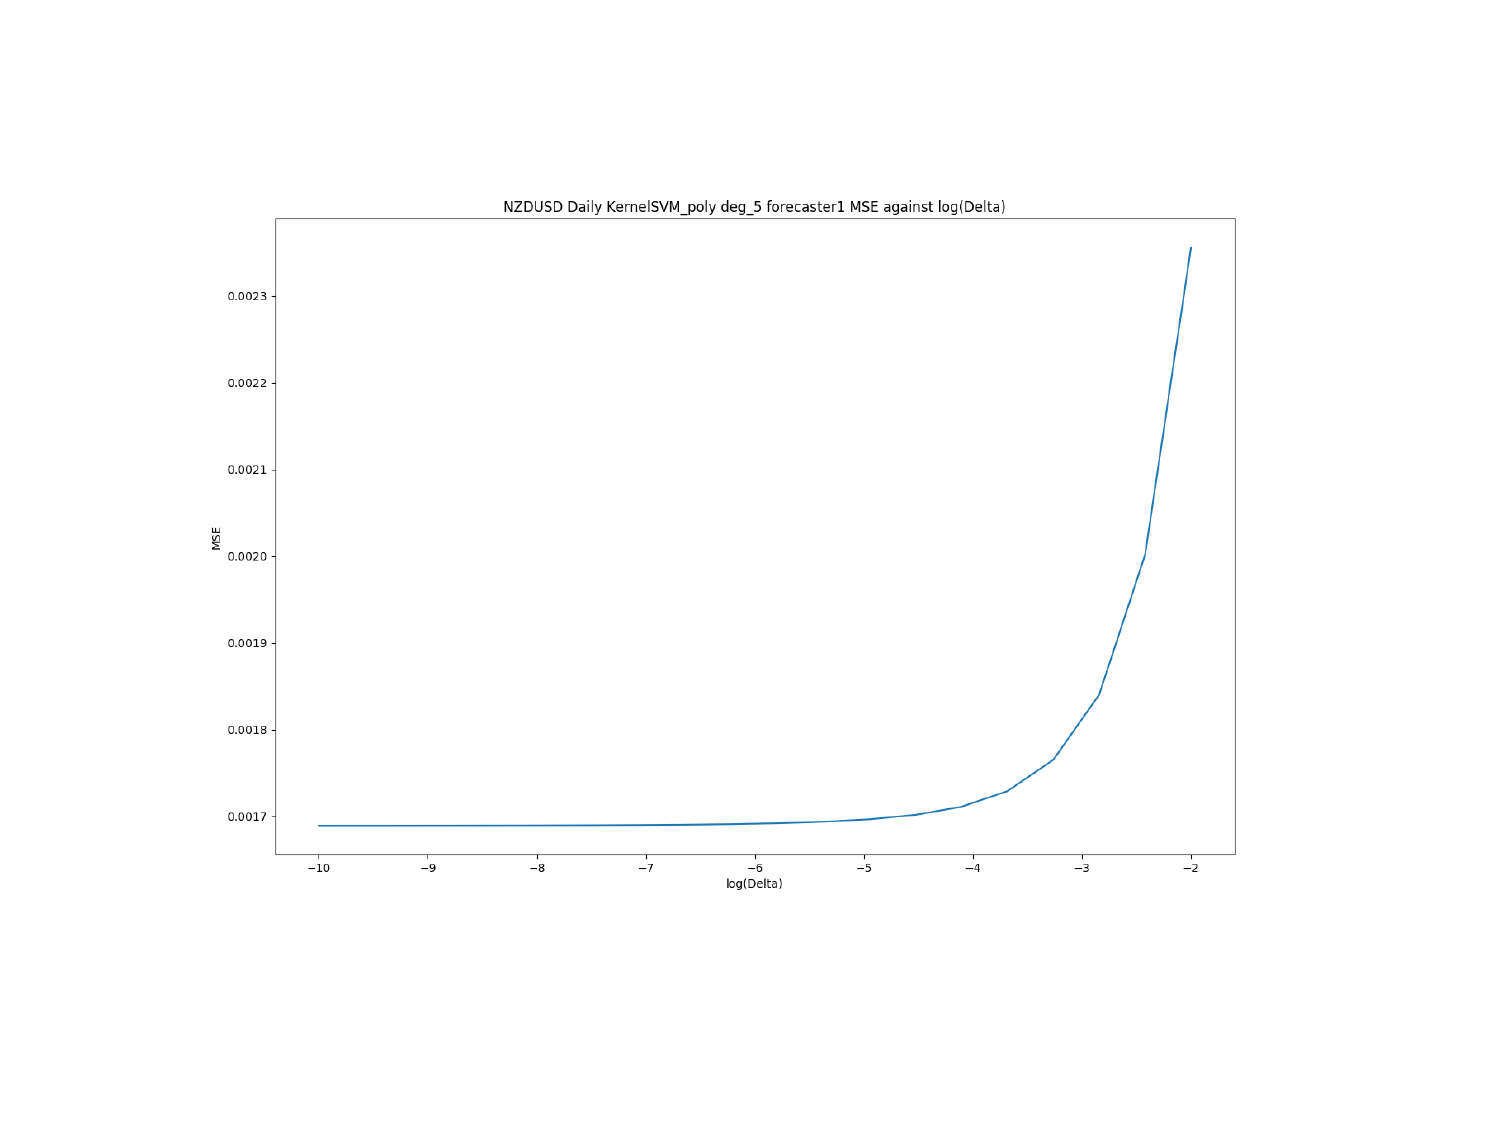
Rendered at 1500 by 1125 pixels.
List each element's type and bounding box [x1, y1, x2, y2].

picture [119, 119, 1358, 946]
